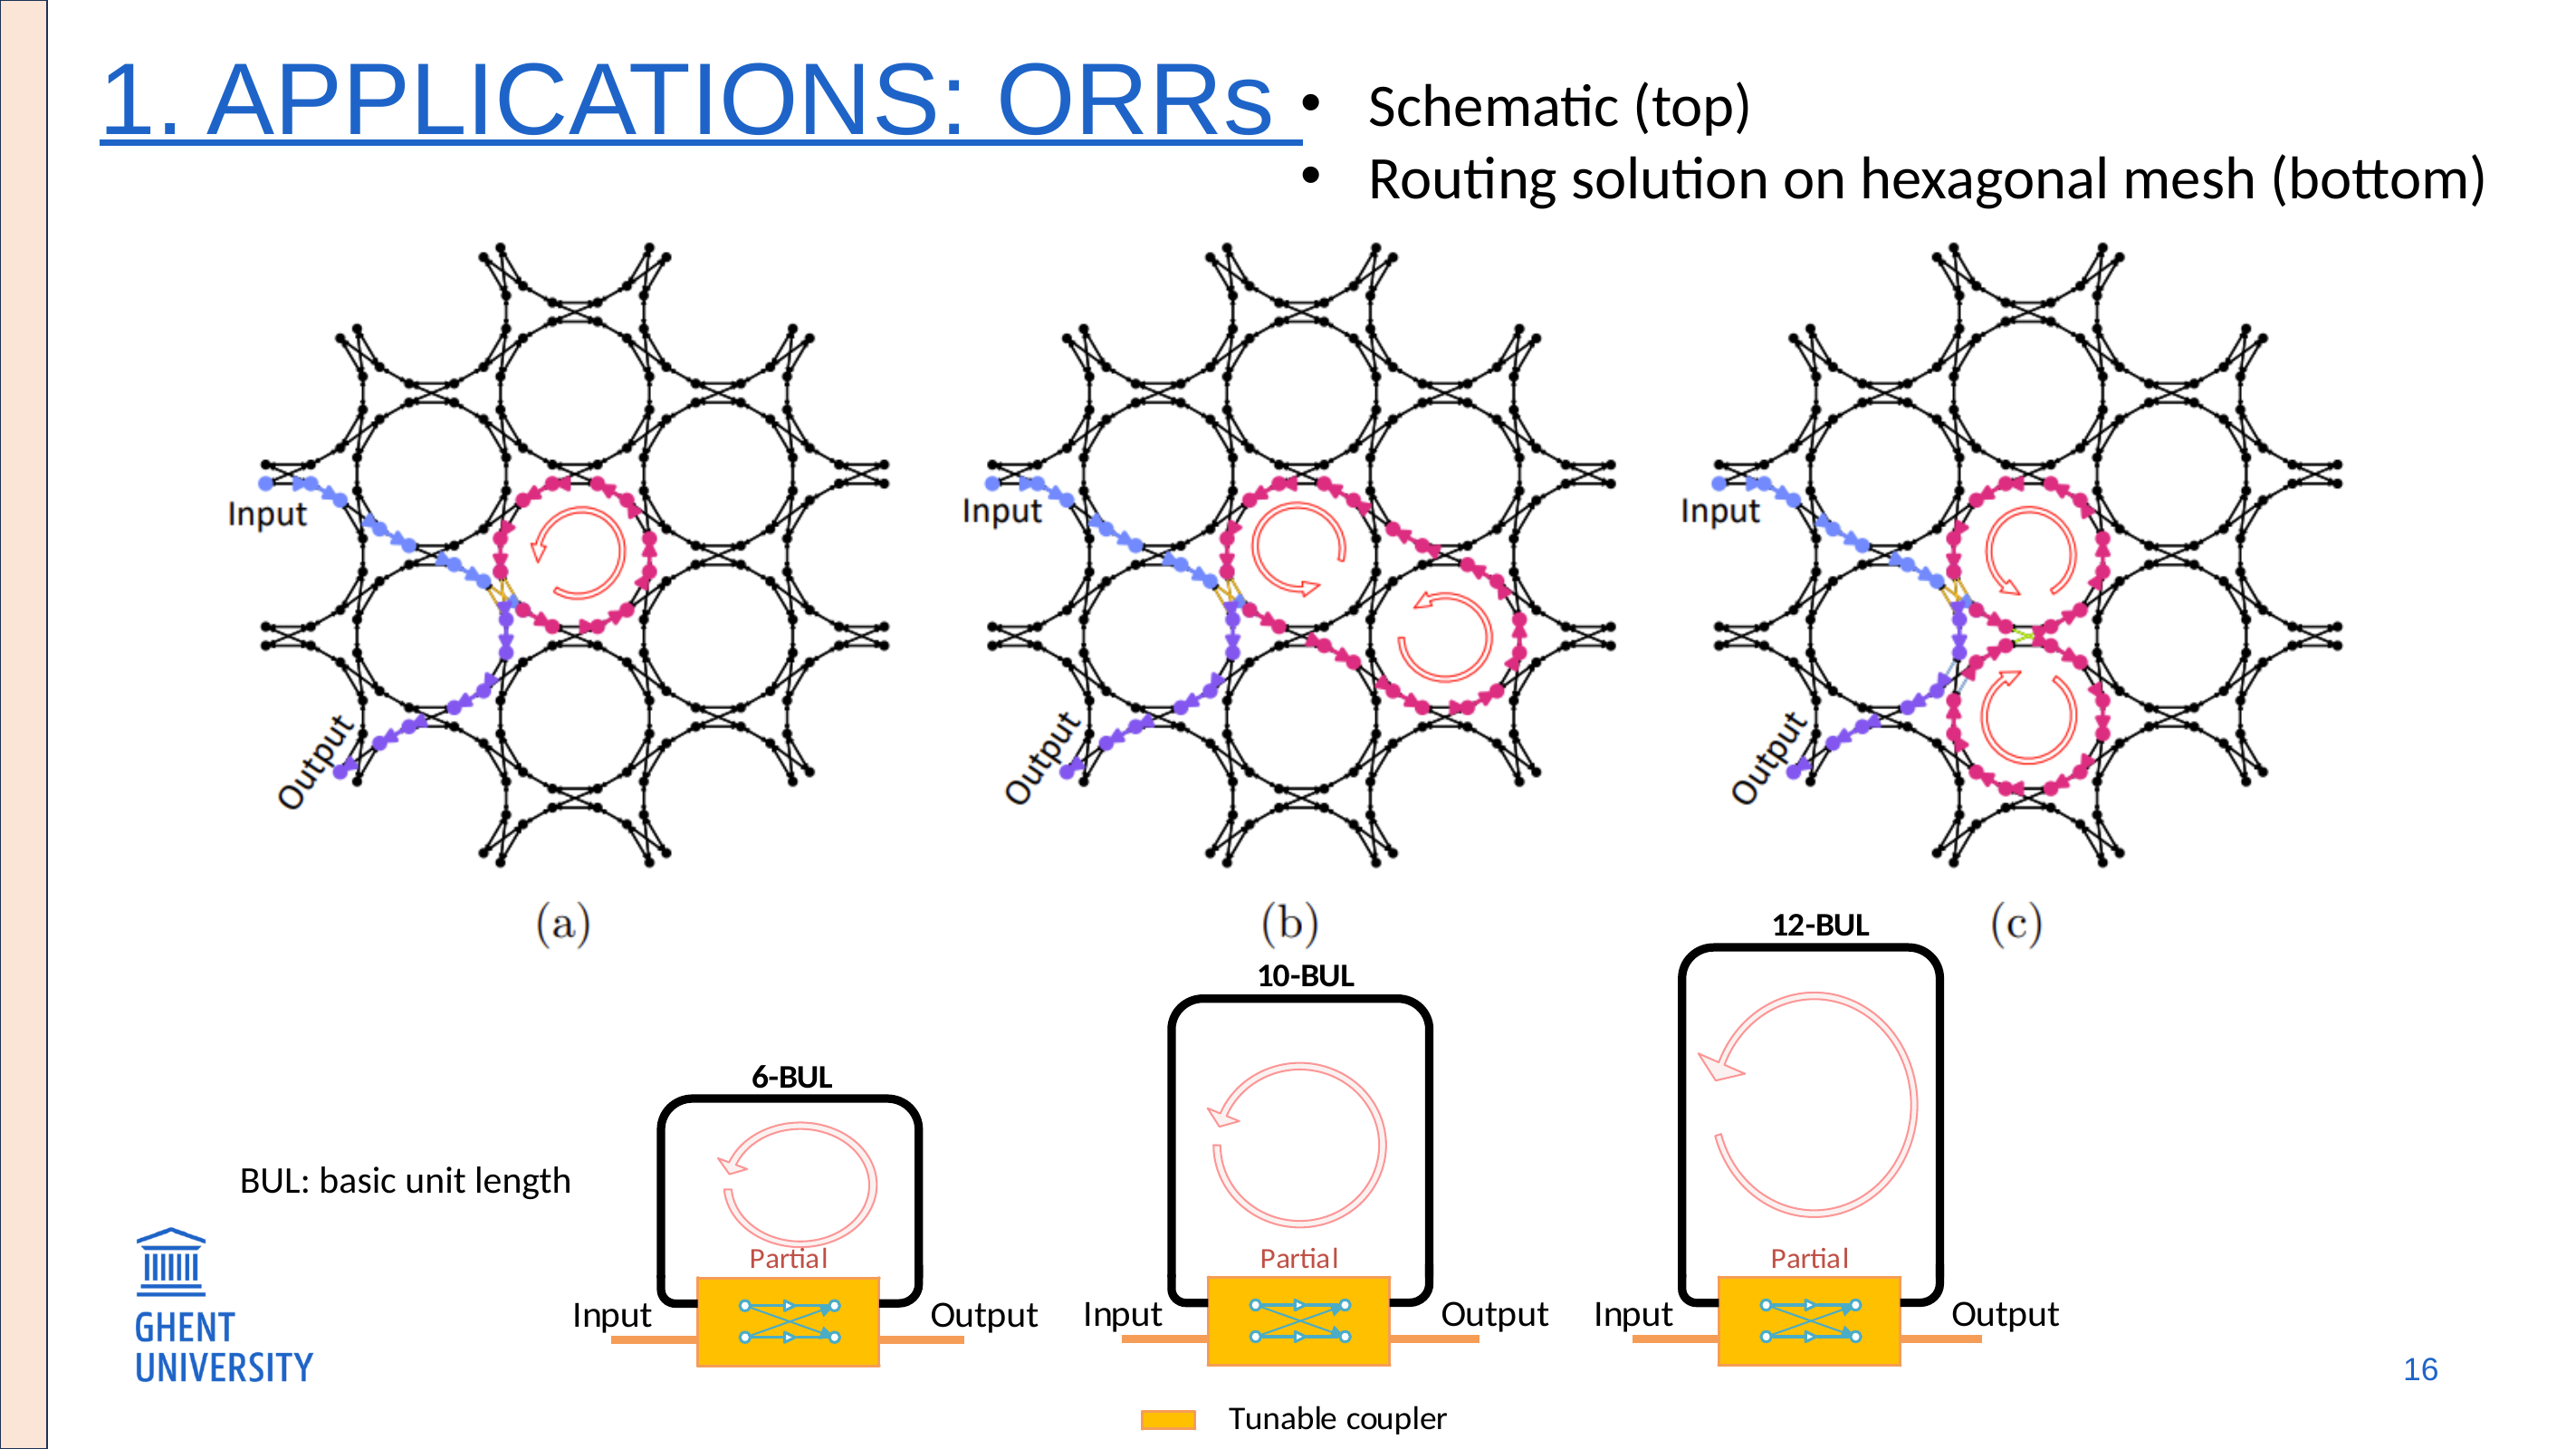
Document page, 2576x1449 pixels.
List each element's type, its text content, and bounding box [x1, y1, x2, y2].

text_box [0, 0, 48, 1449]
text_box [538, 897, 2085, 1443]
text_box 1. Applications: ORRs [85, 34, 1730, 164]
text_box Schematic (top) Routing solution on hexagonal mesh (bottom) [1288, 59, 2555, 290]
picture [226, 233, 2350, 959]
picture [68, 1175, 411, 1449]
text_box BUL: basic unit length [226, 1148, 538, 1208]
slide_number 16 [2315, 1329, 2453, 1407]
